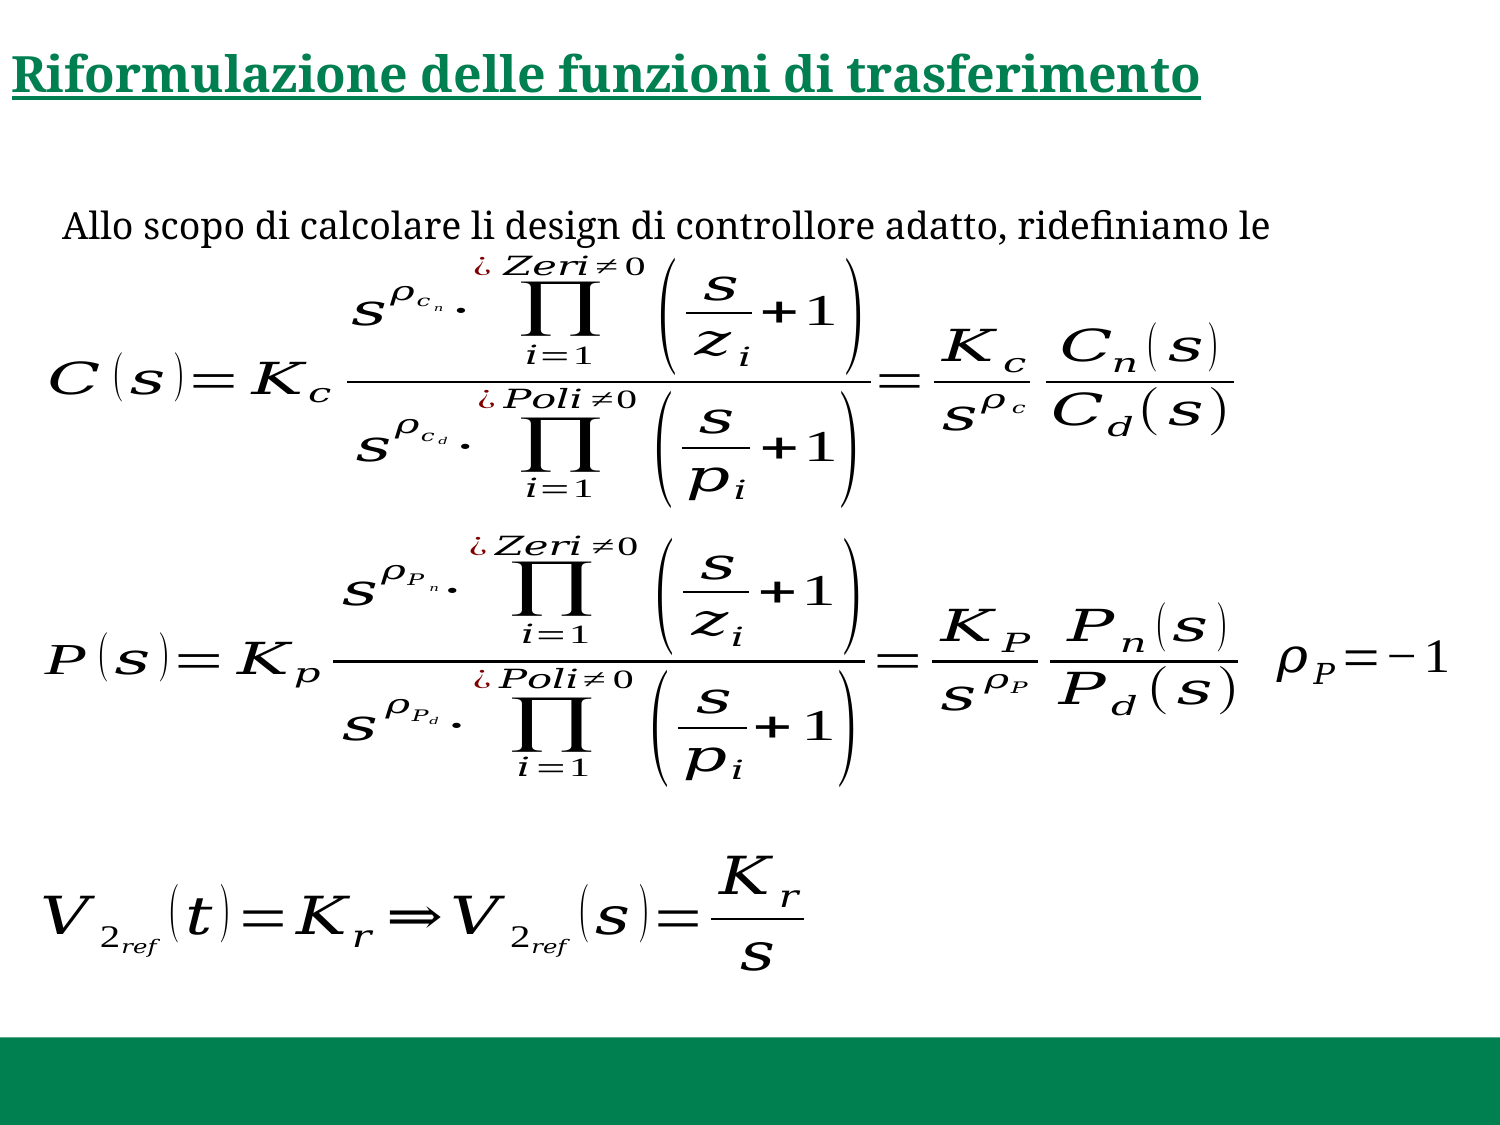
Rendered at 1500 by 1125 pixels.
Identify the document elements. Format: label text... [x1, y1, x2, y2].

text_box [725, 537, 775, 588]
text_box Allo scopo di calcolare li design di controllore adatto, ridefiniamo le [47, 171, 1474, 254]
text_box [0, 1037, 1500, 1125]
text_box Riformulazione delle funzioni di trasferimento [0, 35, 1217, 110]
